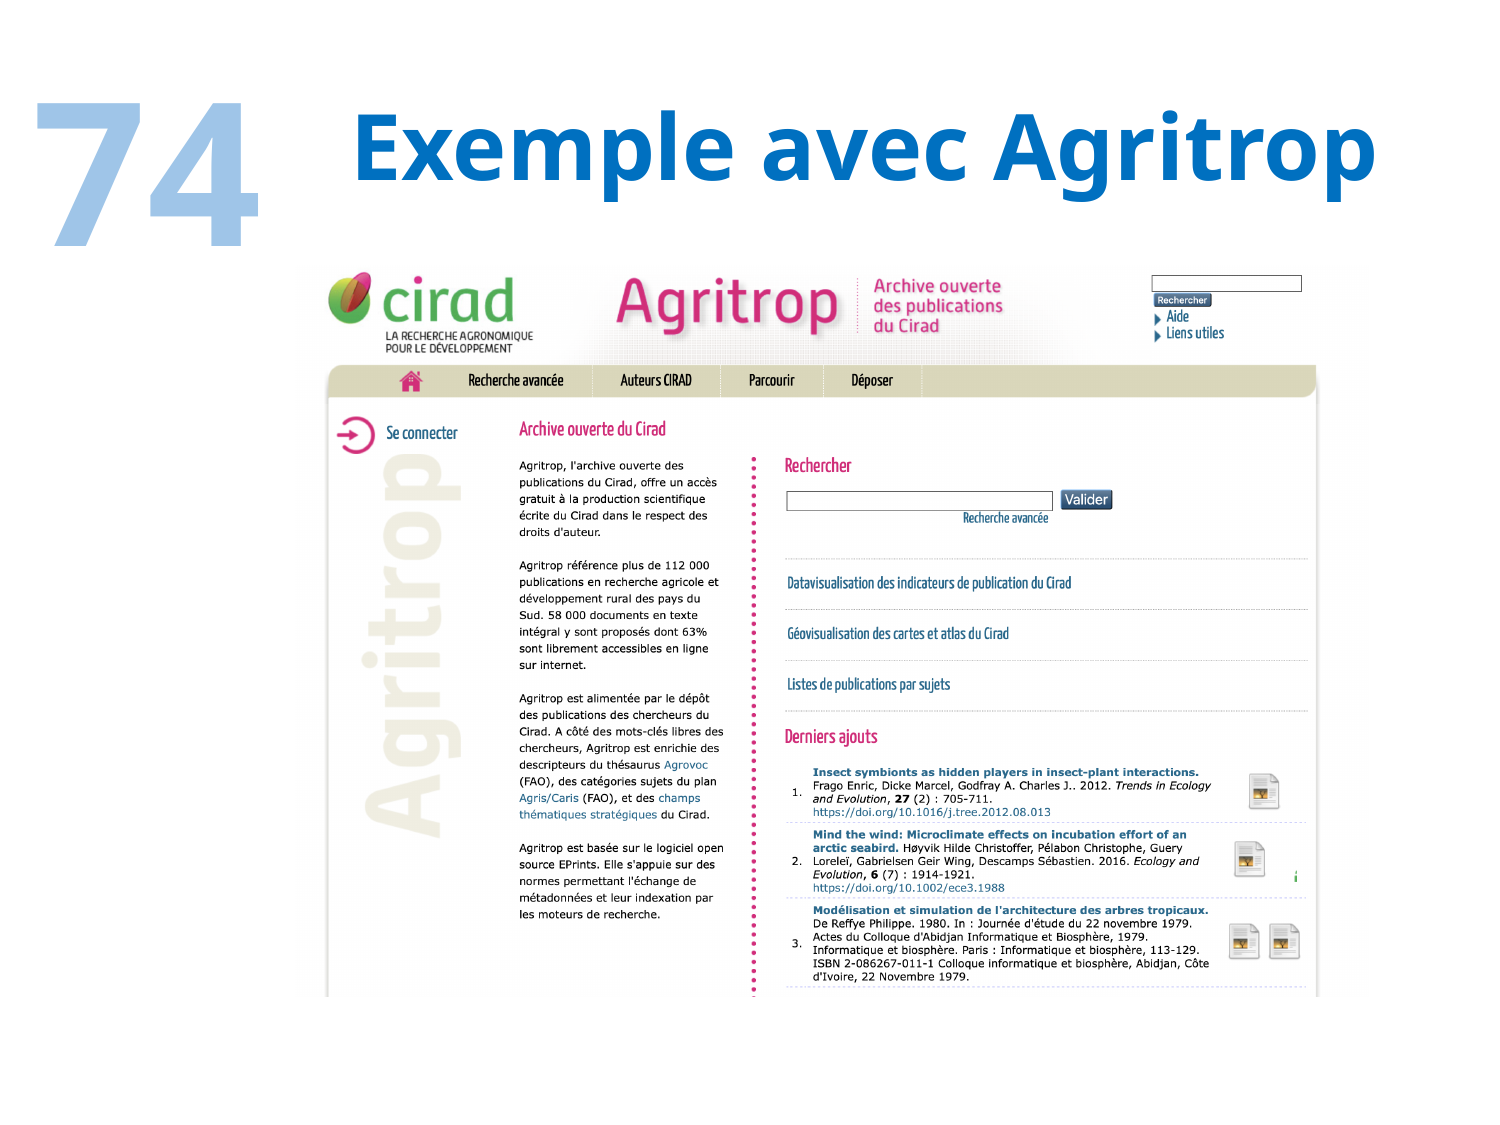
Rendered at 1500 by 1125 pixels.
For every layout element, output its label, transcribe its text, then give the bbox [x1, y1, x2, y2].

text_box Exemple avec Agritrop [335, 81, 1500, 206]
slide_number 74 [17, 31, 315, 306]
picture [295, 265, 1369, 997]
